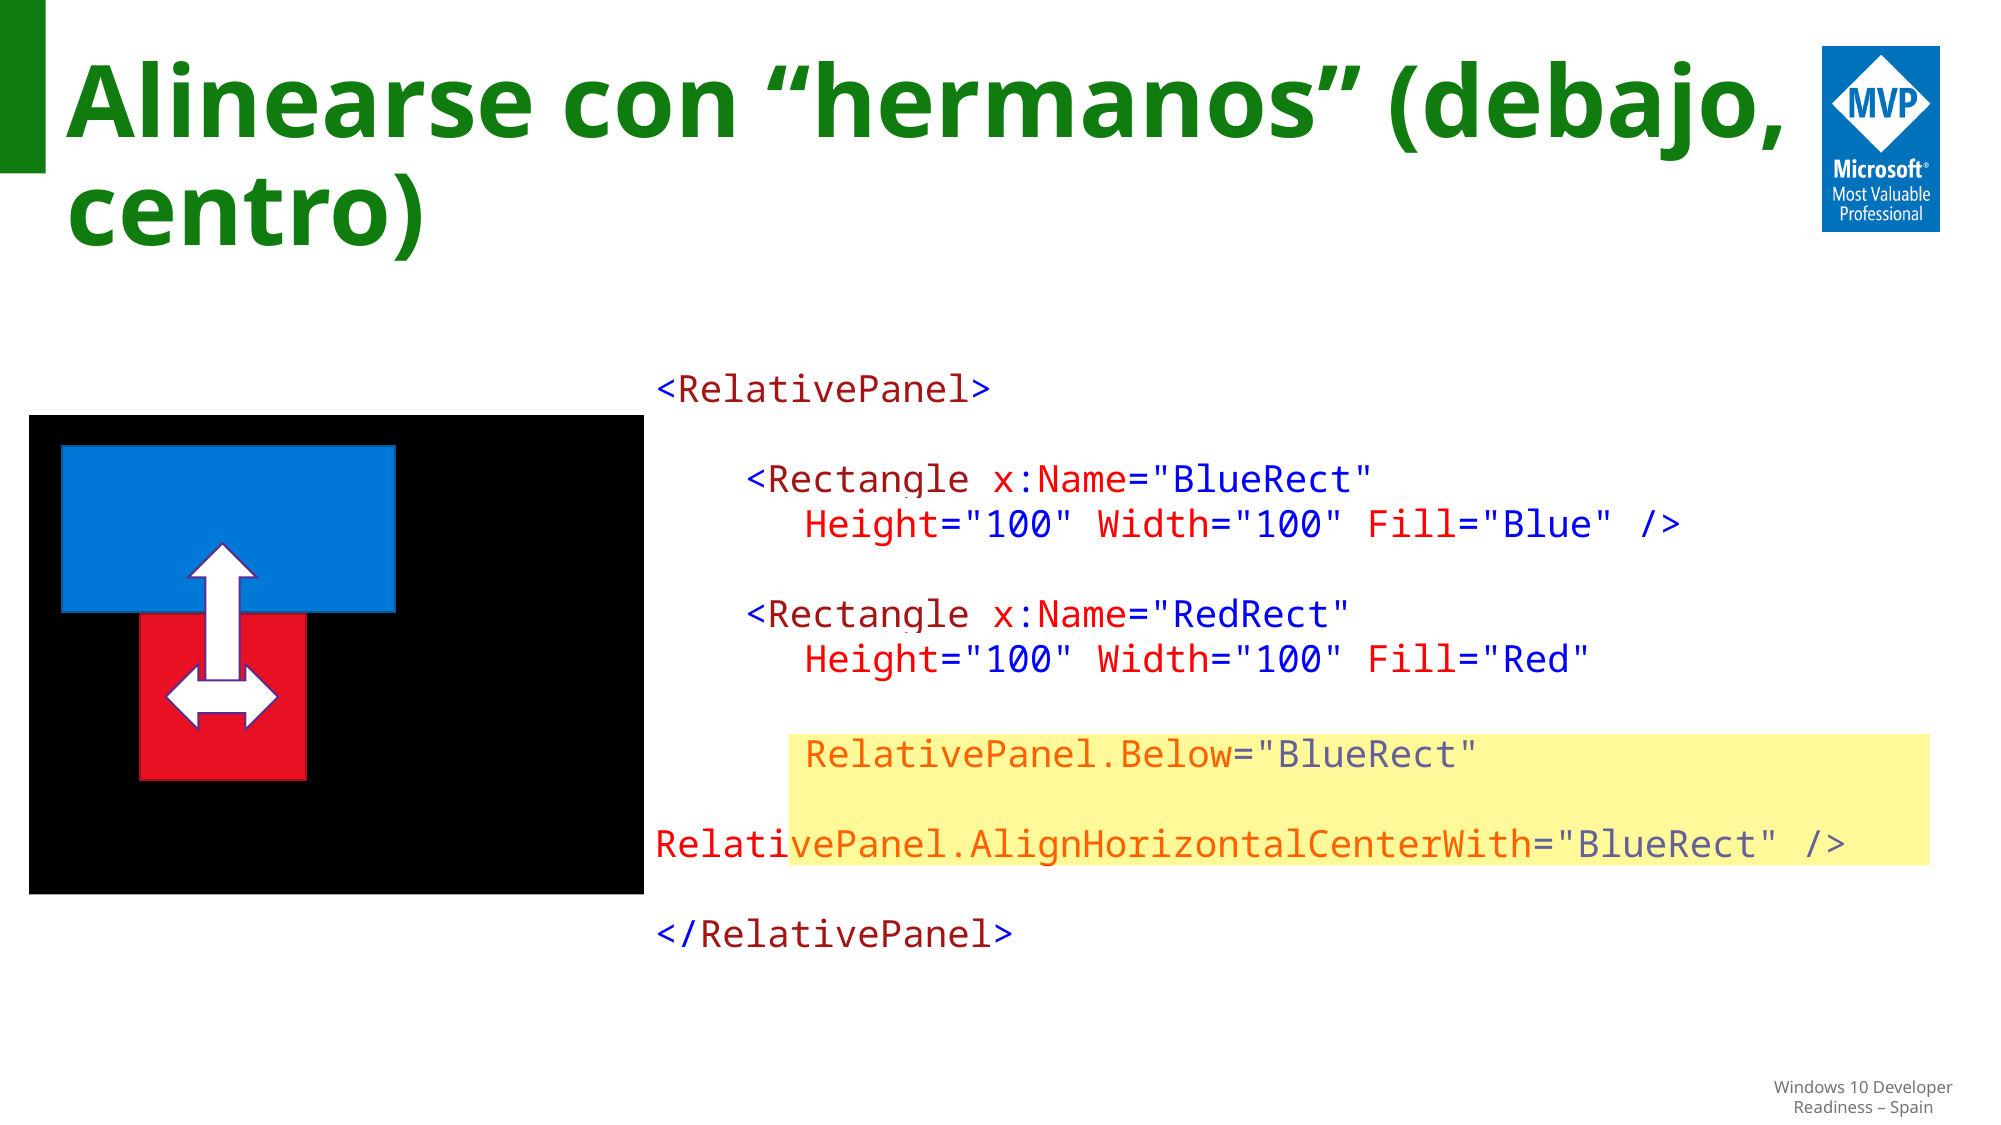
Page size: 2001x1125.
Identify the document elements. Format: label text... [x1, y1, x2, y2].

text_box [61, 445, 396, 613]
text_box [788, 733, 1931, 866]
text_box [139, 613, 307, 781]
title Alinearse con “hermanos” (debajo, centro) [44, 33, 1956, 195]
list <RelativePanel> <Rectangle x:Name="BlueRect" Height="100" Width="100" Fill="Blue" /> <Rectangle x:Name="RedRect" Height="100" Width="100" Fill="Red" RelativePanel.Below="BlueRect" RelativePanel.AlignHorizontalCenterWith="BlueRect" /> </RelativePanel> [632, 194, 2000, 1125]
text_box [28, 414, 645, 895]
text_box [164, 661, 280, 733]
text_box [185, 541, 260, 679]
